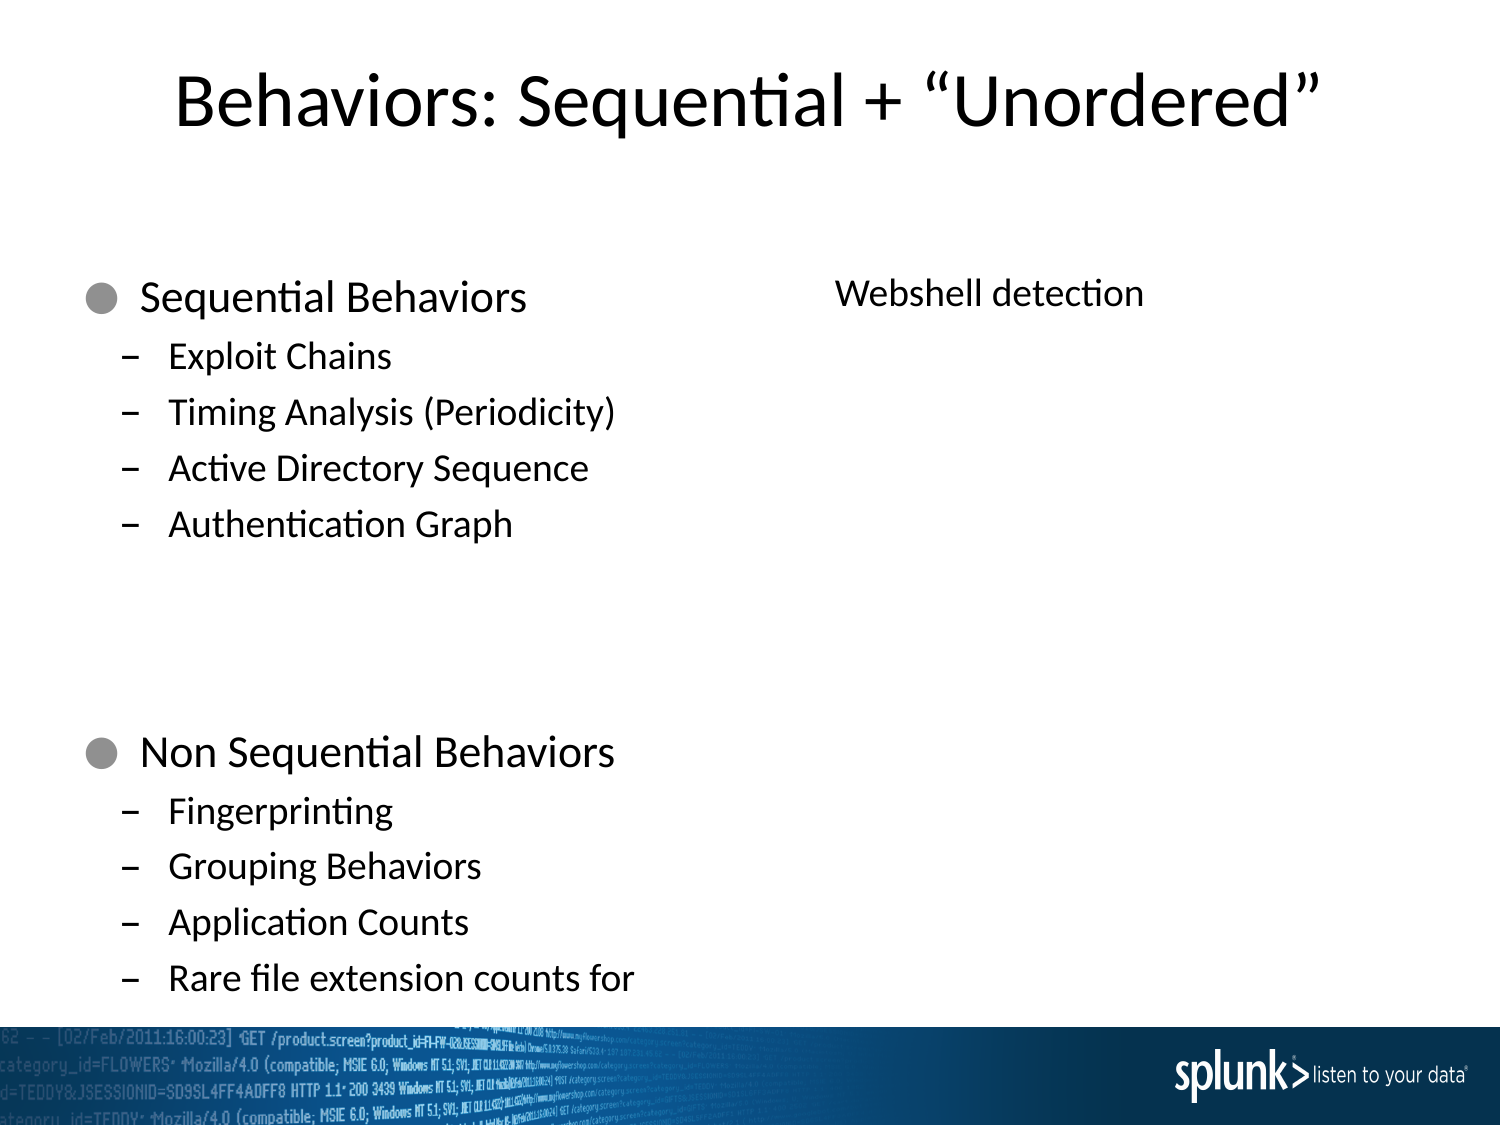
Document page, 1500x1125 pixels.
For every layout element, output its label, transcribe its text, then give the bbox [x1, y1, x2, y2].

picture [0, 1027, 1500, 1125]
title Behaviors: Sequential + “Unordered” [0, 2, 1500, 190]
list Sequential Behaviors Exploit Chains Timing Analysis (Periodicity) Active Directory Sequence Authentication Graph Non Sequential Behaviors Fingerprinting Grouping Behaviors Application Counts Rare file extension counts for Webshell detection [75, 262, 1425, 1005]
